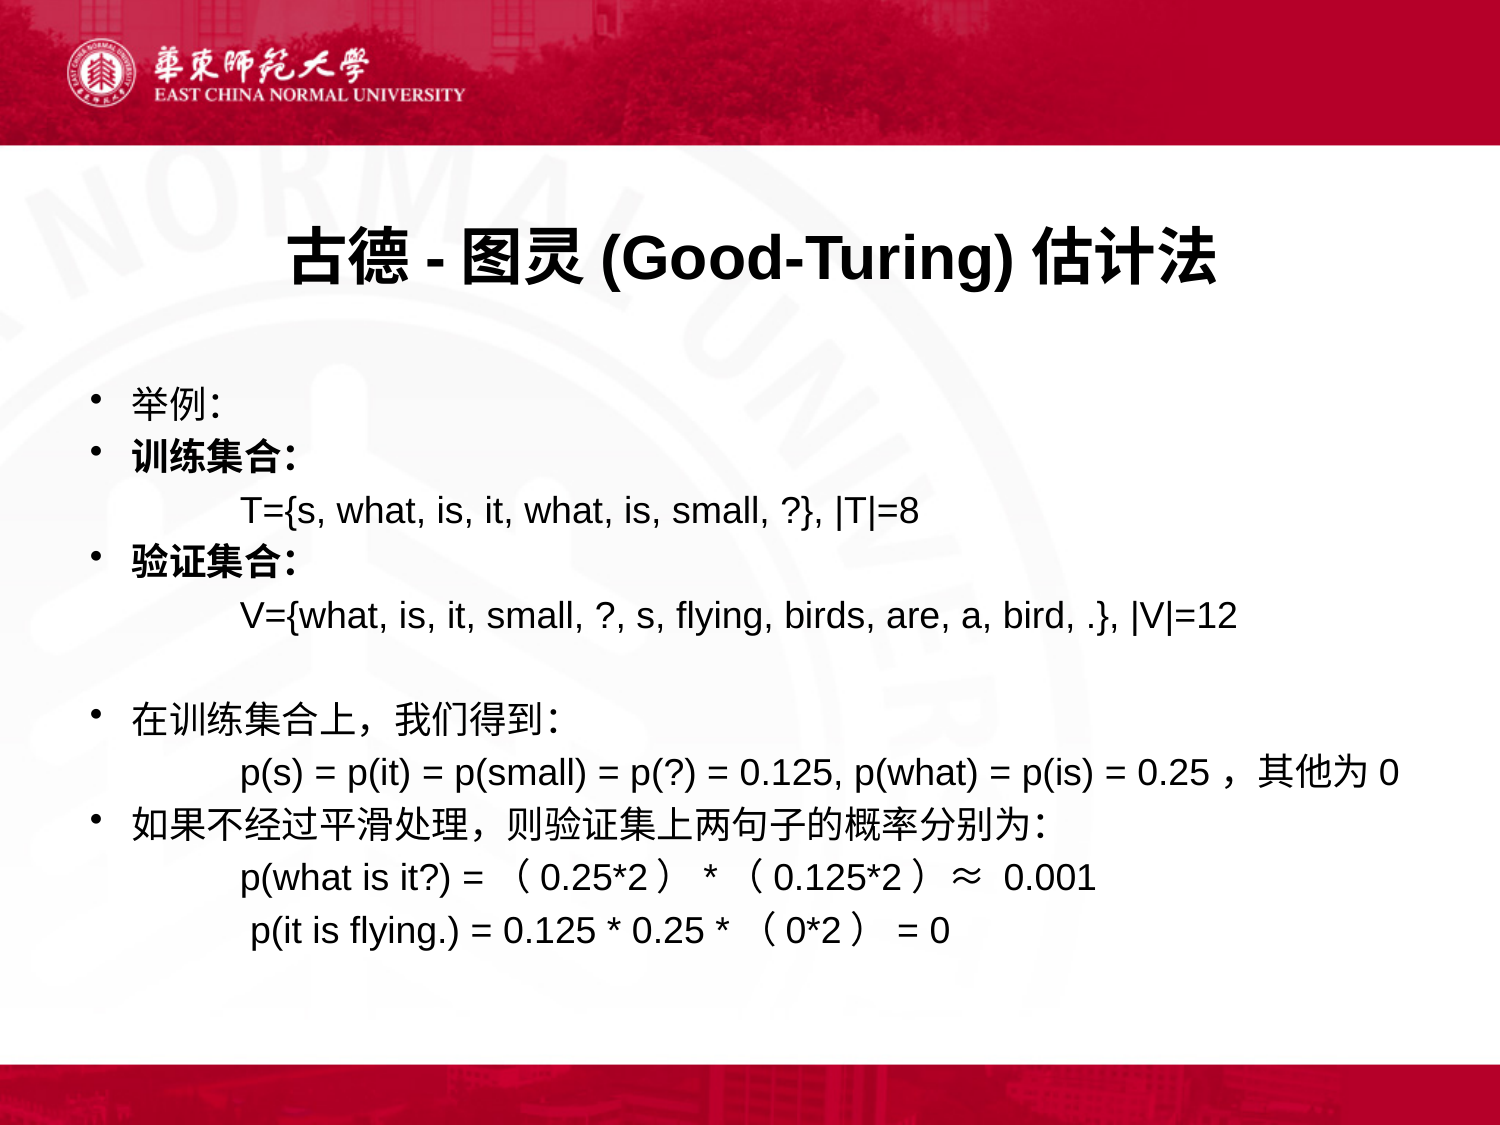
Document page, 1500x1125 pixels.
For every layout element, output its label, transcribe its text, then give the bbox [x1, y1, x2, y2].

title 古德-图灵(Good-Turing)估计法 [76, 160, 1428, 349]
list 举例： 训练集合： T={s, what, is, it, what, is, small, ?}, |T|=8 验证集合： V={what, is, it, small, ?, s, flying, birds, are, a, bird, .}, |V|=12 在训练集合上，我们得到： p(s) = p(it) = p(small) = p(?) = 0.125, p(what) = p(is) = 0.25，其他为0 如果不经过平滑处理，则验证集上两句子的概率分别为： p(what is it?) =（0.25*2）*（0.125*2）≈ 0.001 p(it is flying.) = 0.125 * 0.25 *（0*2）= 0 [74, 373, 1426, 1006]
picture [0, 0, 1500, 1125]
